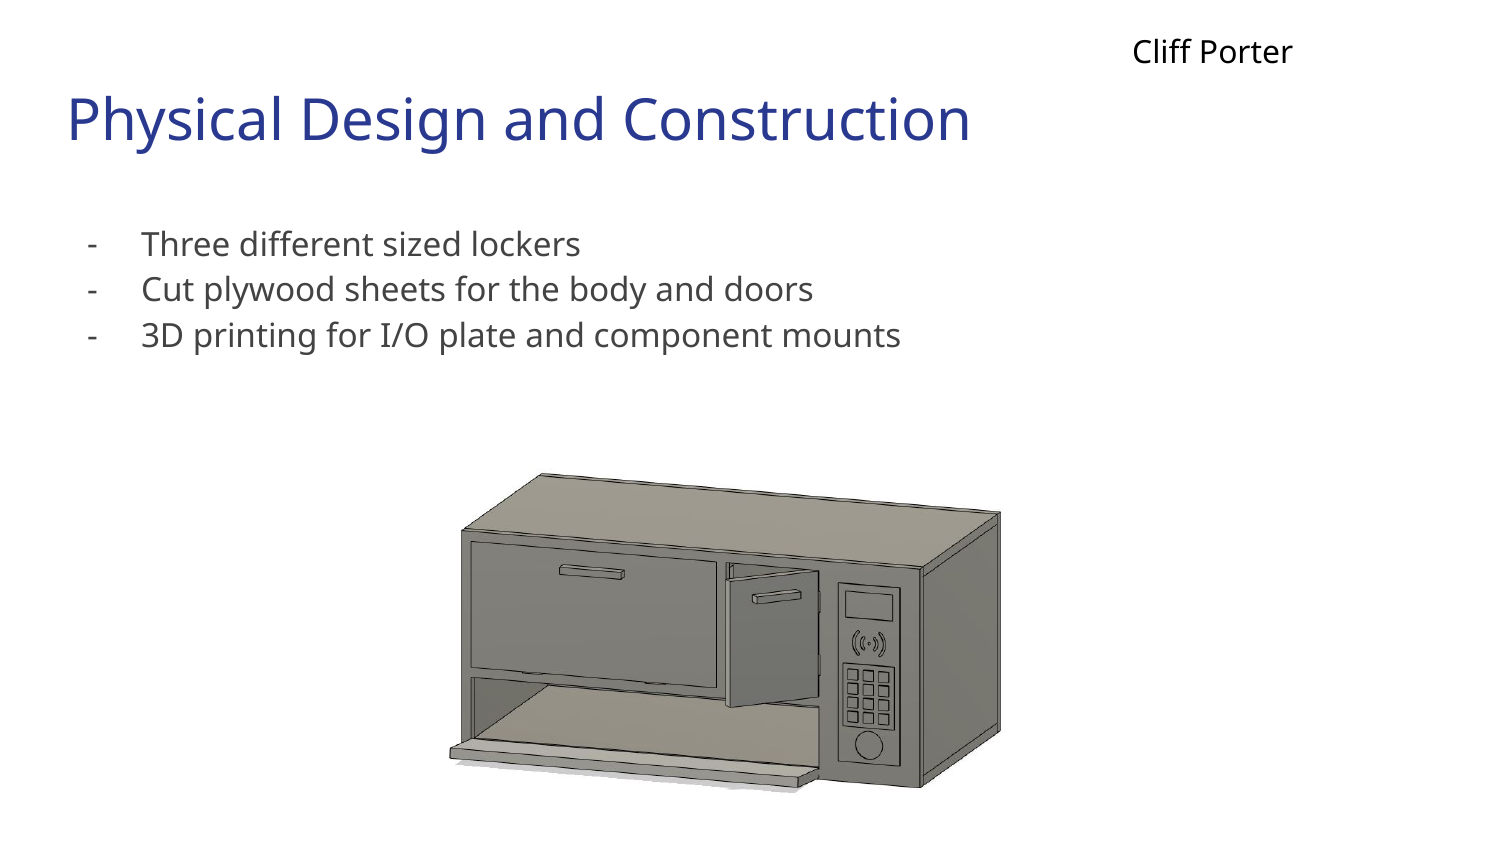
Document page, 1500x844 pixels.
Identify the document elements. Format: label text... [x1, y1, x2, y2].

list Three different sized lockers Cut plywood sheets for the body and doors 3D printing for I/O plate and component mounts [51, 201, 1449, 750]
title Physical Design and Construction [51, 67, 1449, 167]
picture [425, 445, 1018, 805]
text_box Cliff Porter [1117, 16, 1500, 120]
